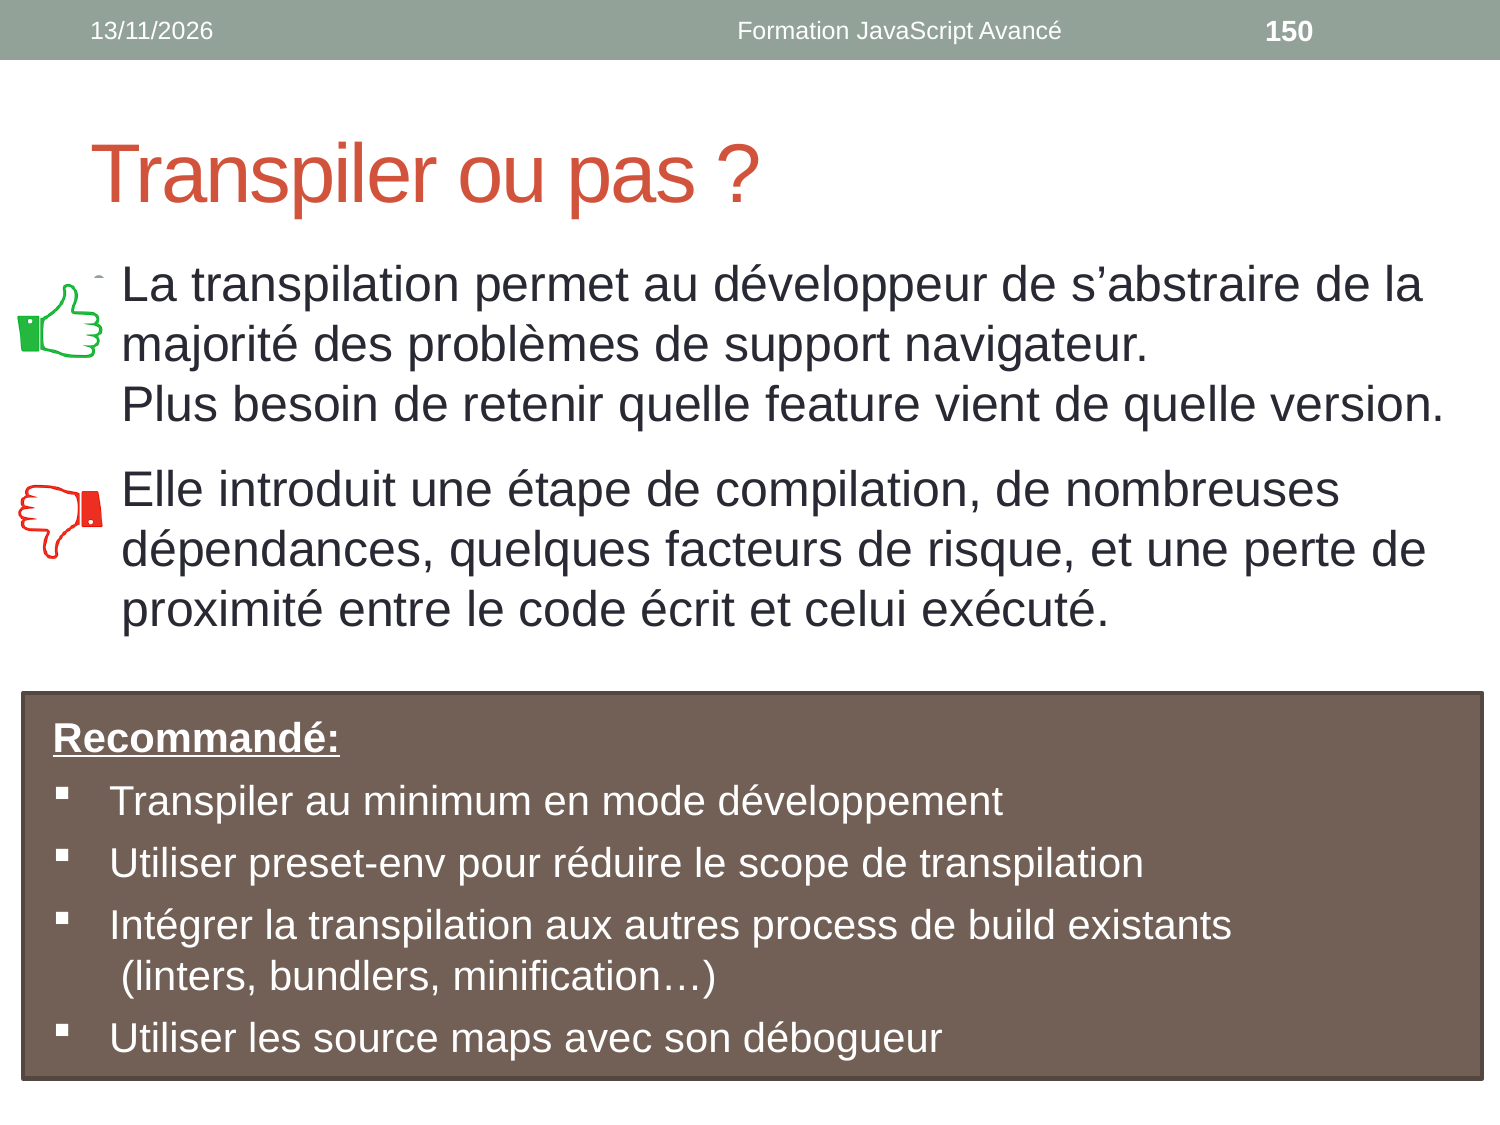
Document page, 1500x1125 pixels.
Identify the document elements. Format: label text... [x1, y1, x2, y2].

picture [5, 278, 106, 362]
slide_number 150 [1250, 3, 1425, 57]
text_box Recommandé: Transpiler au minimum en mode développement Utiliser preset-env pour réduire le scope de transpilation Intégrer la transpilation aux autres process de build existants (linters, bundlers, minification…) Utiliser les source maps avec son débogueur [21, 691, 1484, 1081]
footer Formation JavaScript Avancé [562, 3, 1238, 57]
title Transpiler ou pas ? [75, 87, 1425, 250]
list La transpilation permet au développeur de s’abstraire de la majorité des problèmes de support navigateur. Plus besoin de retenir quelle feature vient de quelle version. Elle introduit une étape de compilation, de nombreuses dépendances, quelques facteurs de risque, et une perte de proximité entre le code écrit et celui exécuté. [76, 243, 1477, 691]
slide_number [75, 3, 550, 57]
picture [17, 479, 109, 563]
